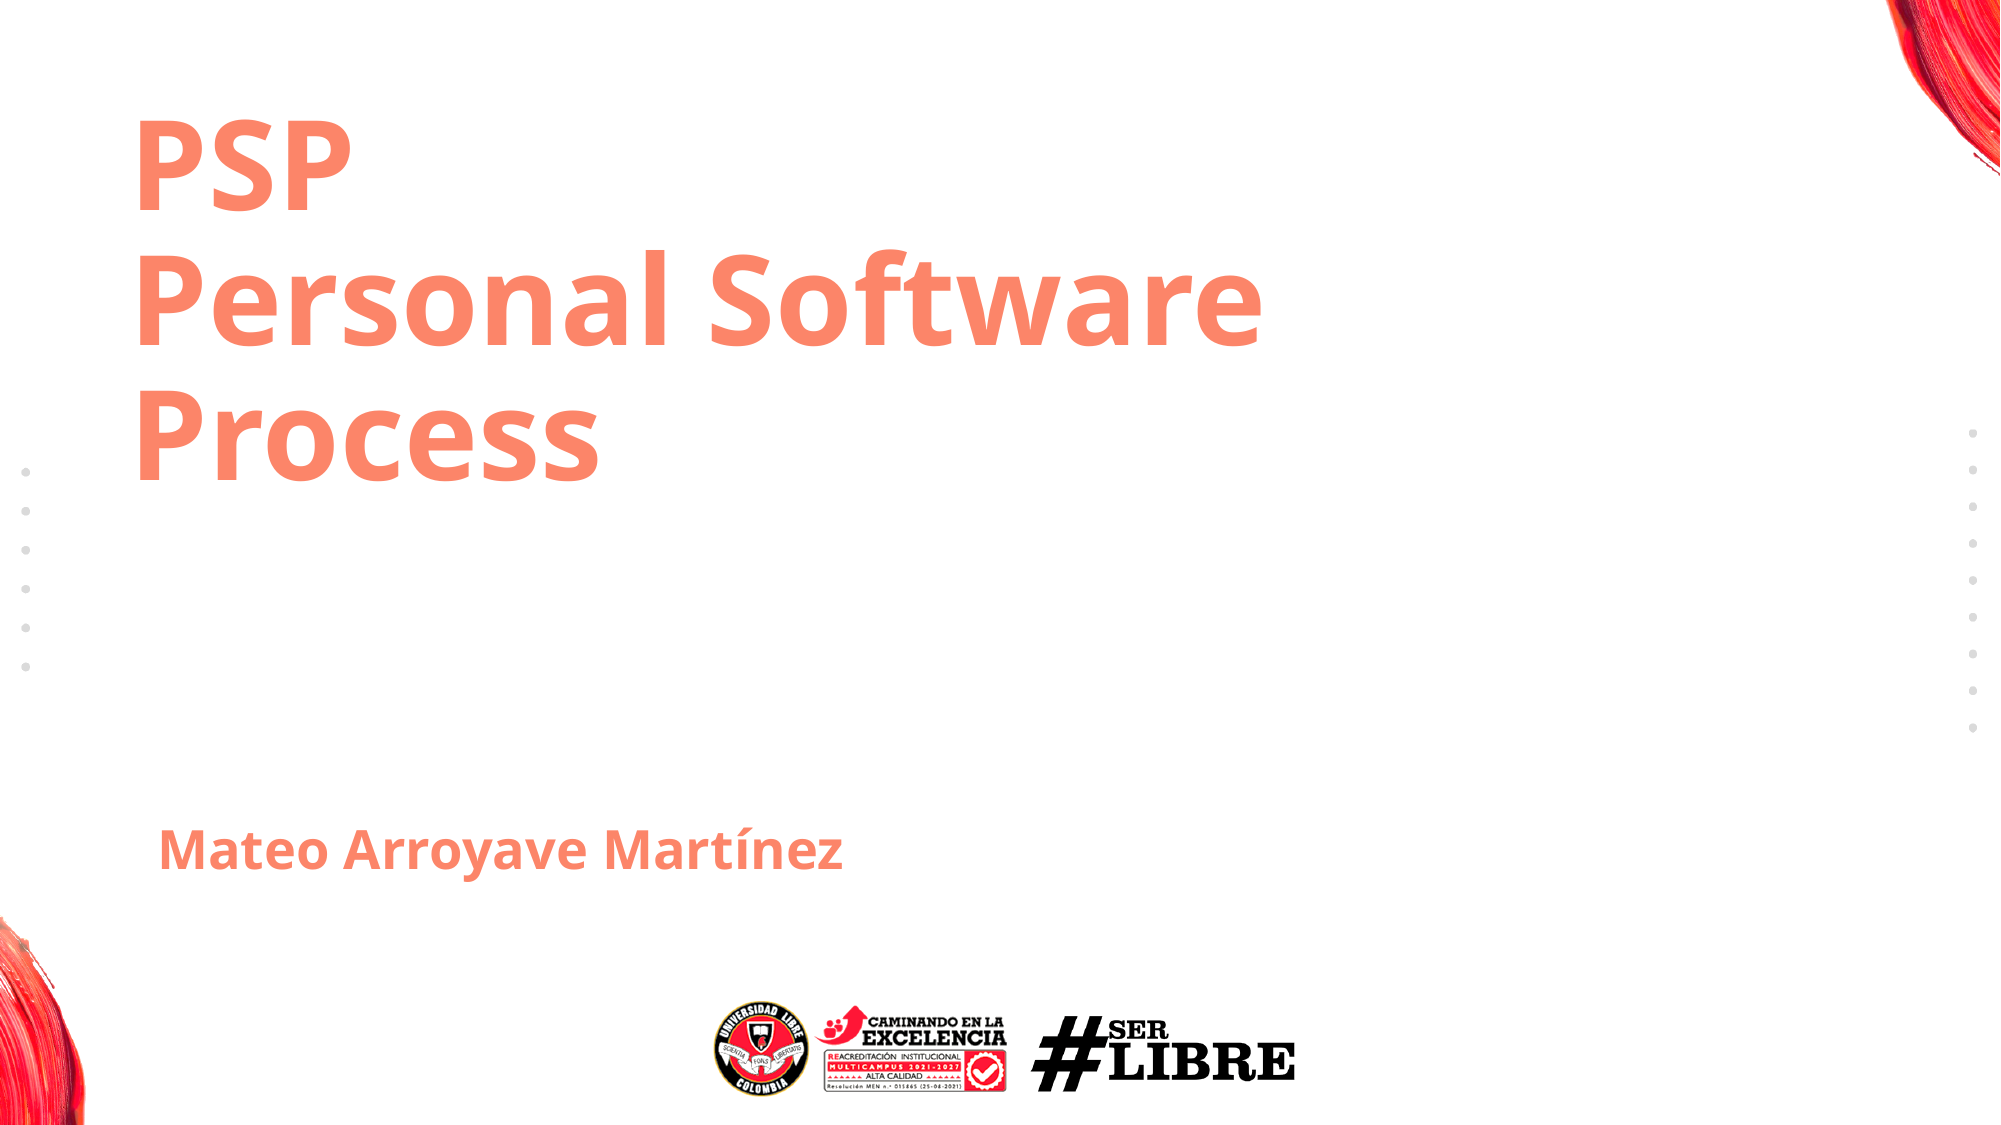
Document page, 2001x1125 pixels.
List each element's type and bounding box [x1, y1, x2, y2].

list [0, 0, 2000, 1125]
